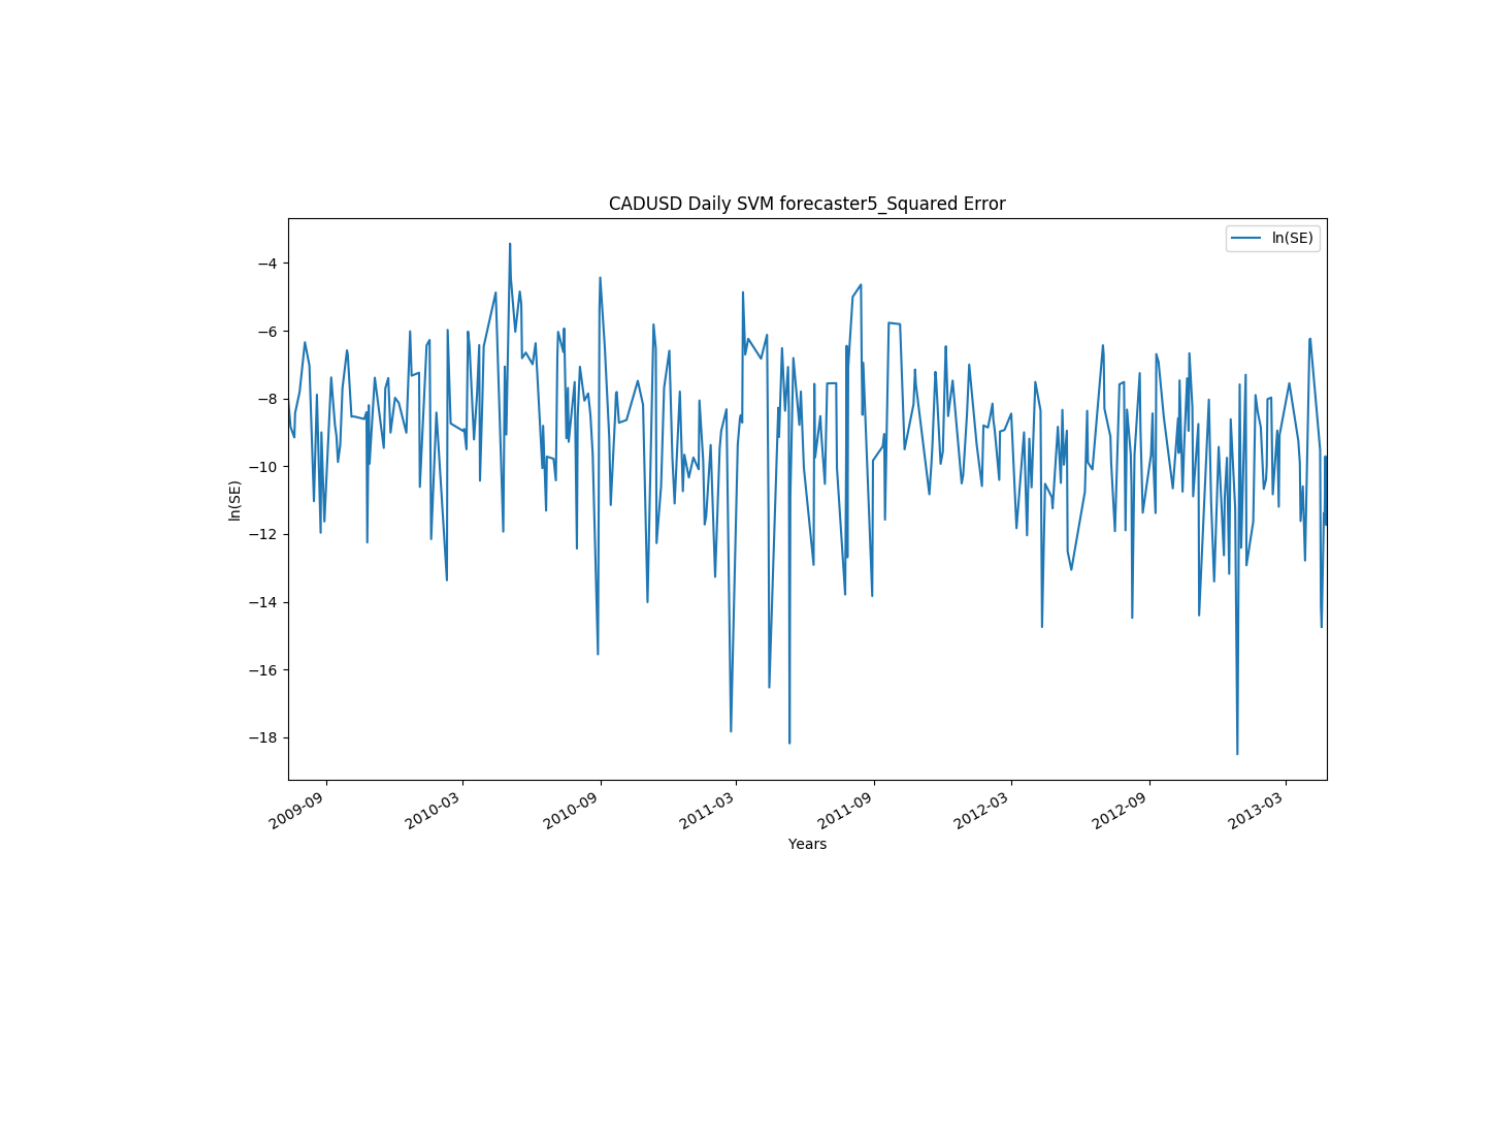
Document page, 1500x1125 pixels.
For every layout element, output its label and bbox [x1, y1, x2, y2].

picture [119, 119, 1461, 946]
